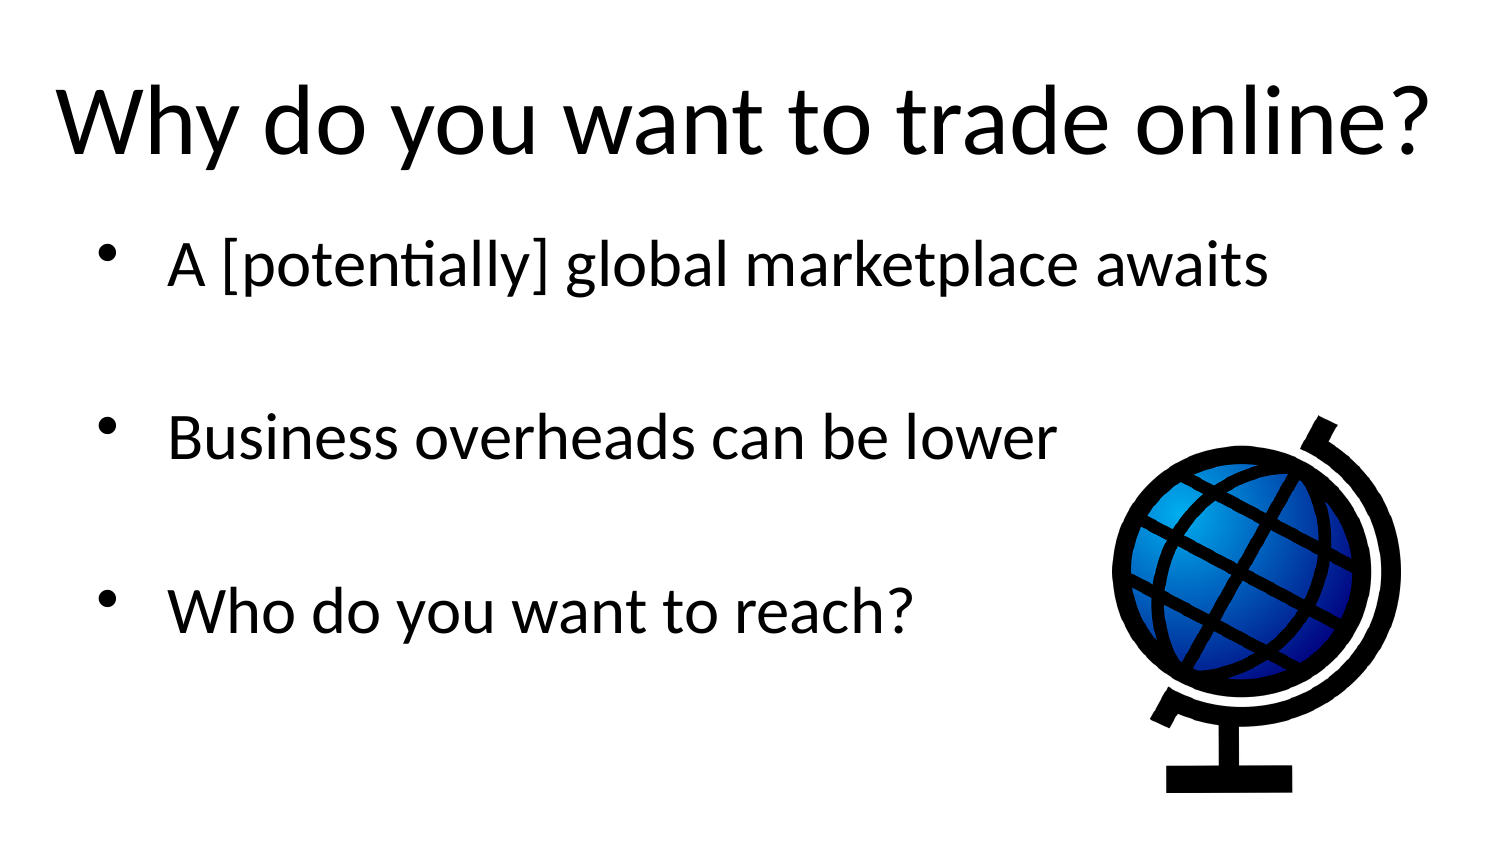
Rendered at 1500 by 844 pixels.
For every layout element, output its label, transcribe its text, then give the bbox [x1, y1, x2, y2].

picture [1112, 415, 1402, 793]
text_box Why do you want to trade online? [14, 45, 1477, 184]
text_box A [potentially] global marketplace awaits Business overheads can be lower Who do you want to reach? [77, 205, 1477, 752]
